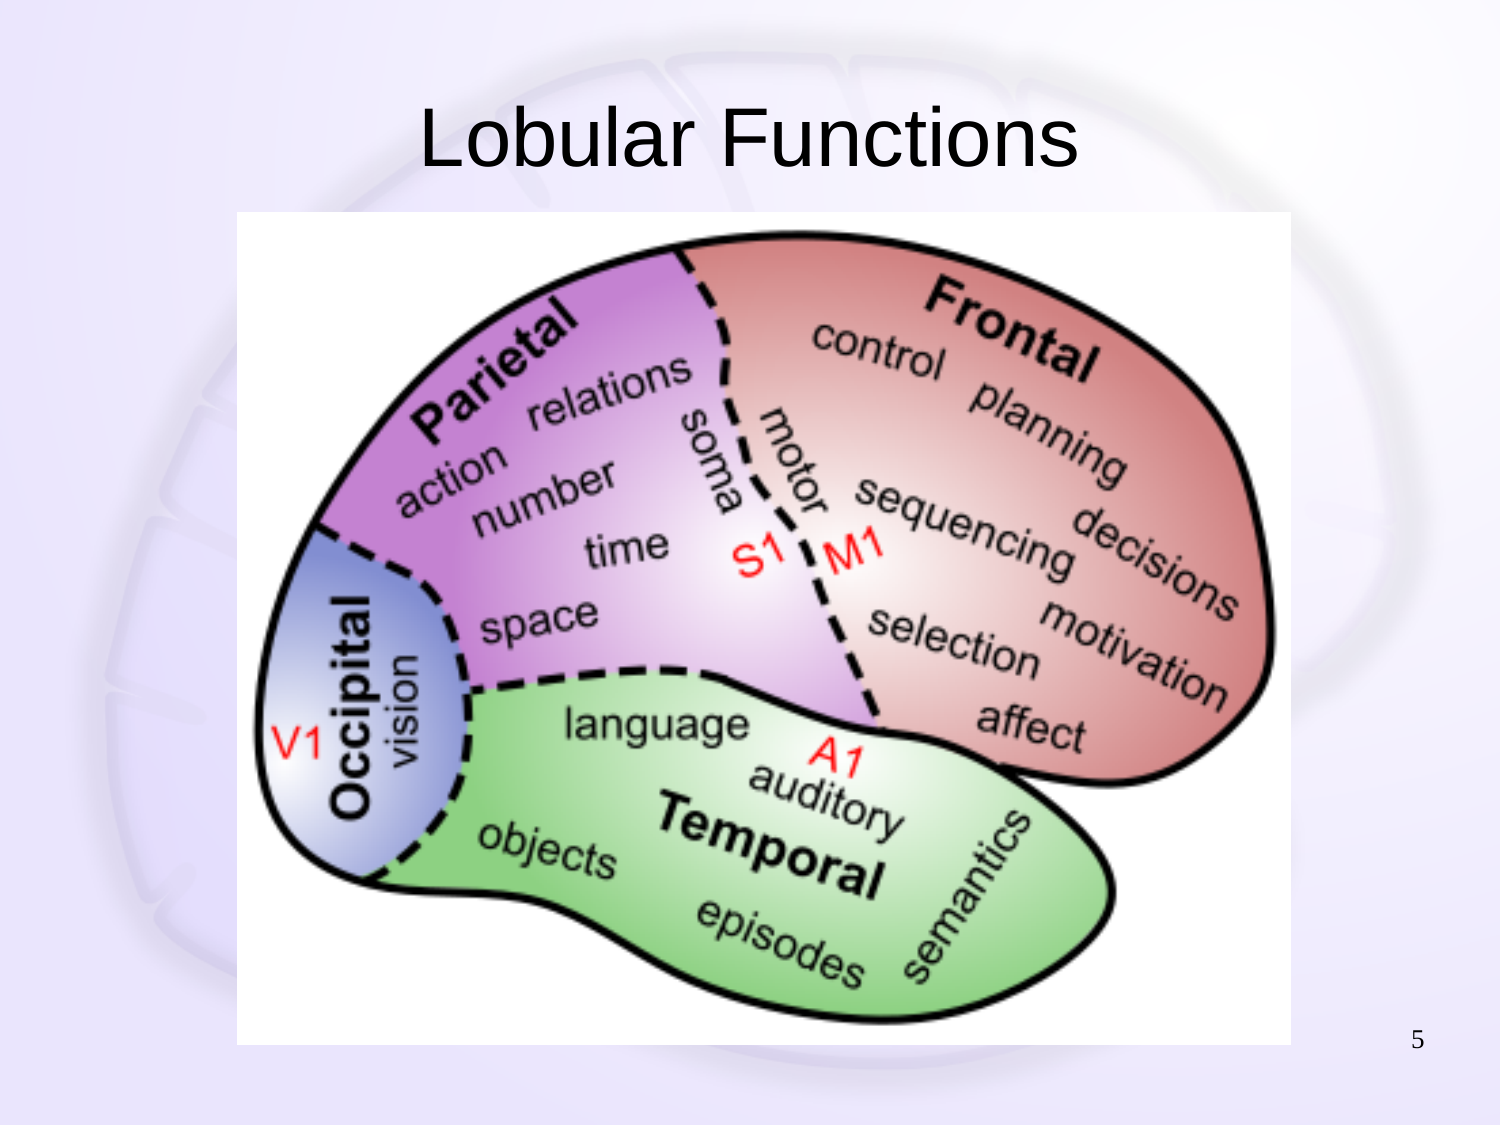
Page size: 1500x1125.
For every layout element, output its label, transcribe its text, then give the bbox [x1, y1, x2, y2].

title Lobular Functions [74, 44, 1425, 233]
picture [0, 0, 1500, 1125]
slide_number 5 [1075, 1024, 1425, 1103]
